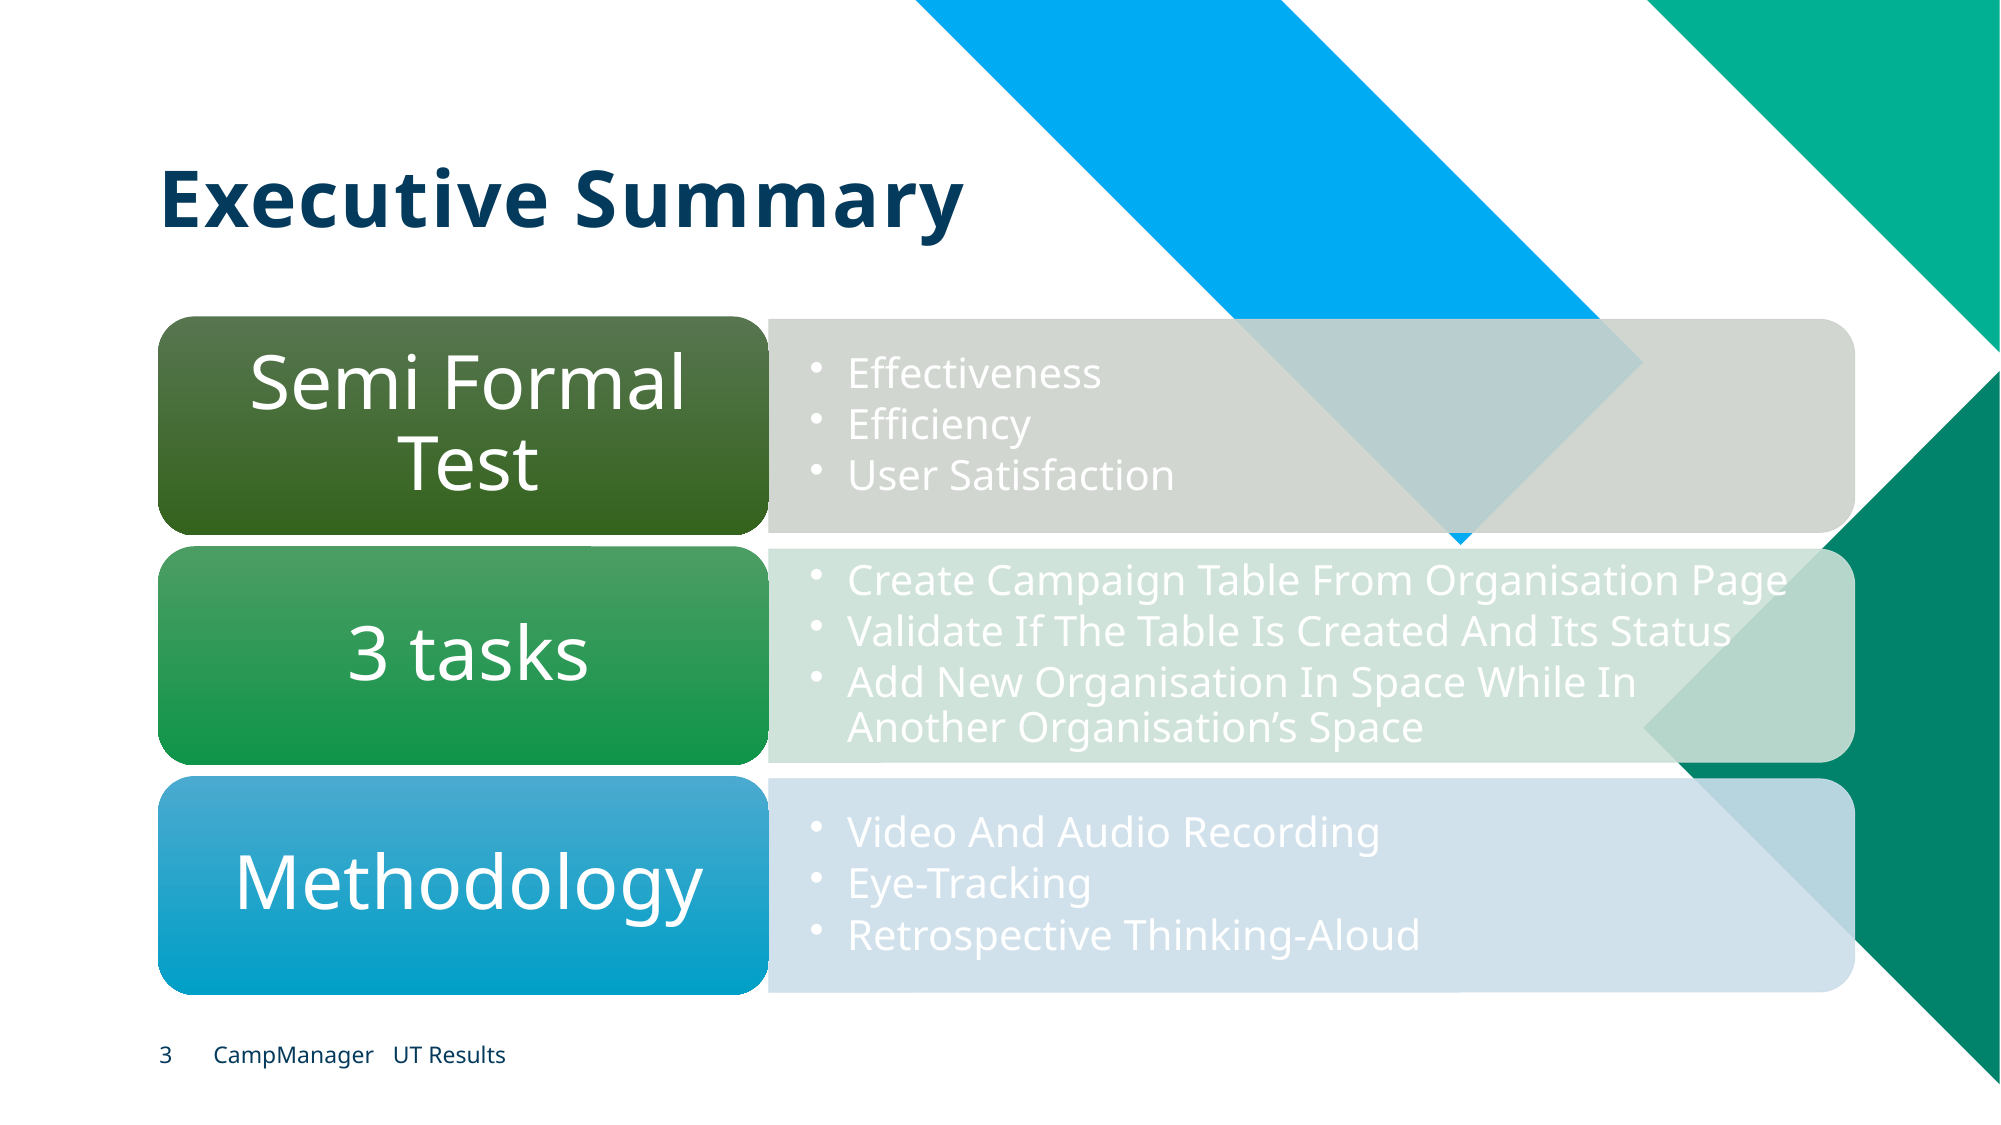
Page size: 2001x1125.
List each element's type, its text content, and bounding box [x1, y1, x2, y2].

title Executive Summary [158, 76, 969, 245]
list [158, 316, 1855, 996]
